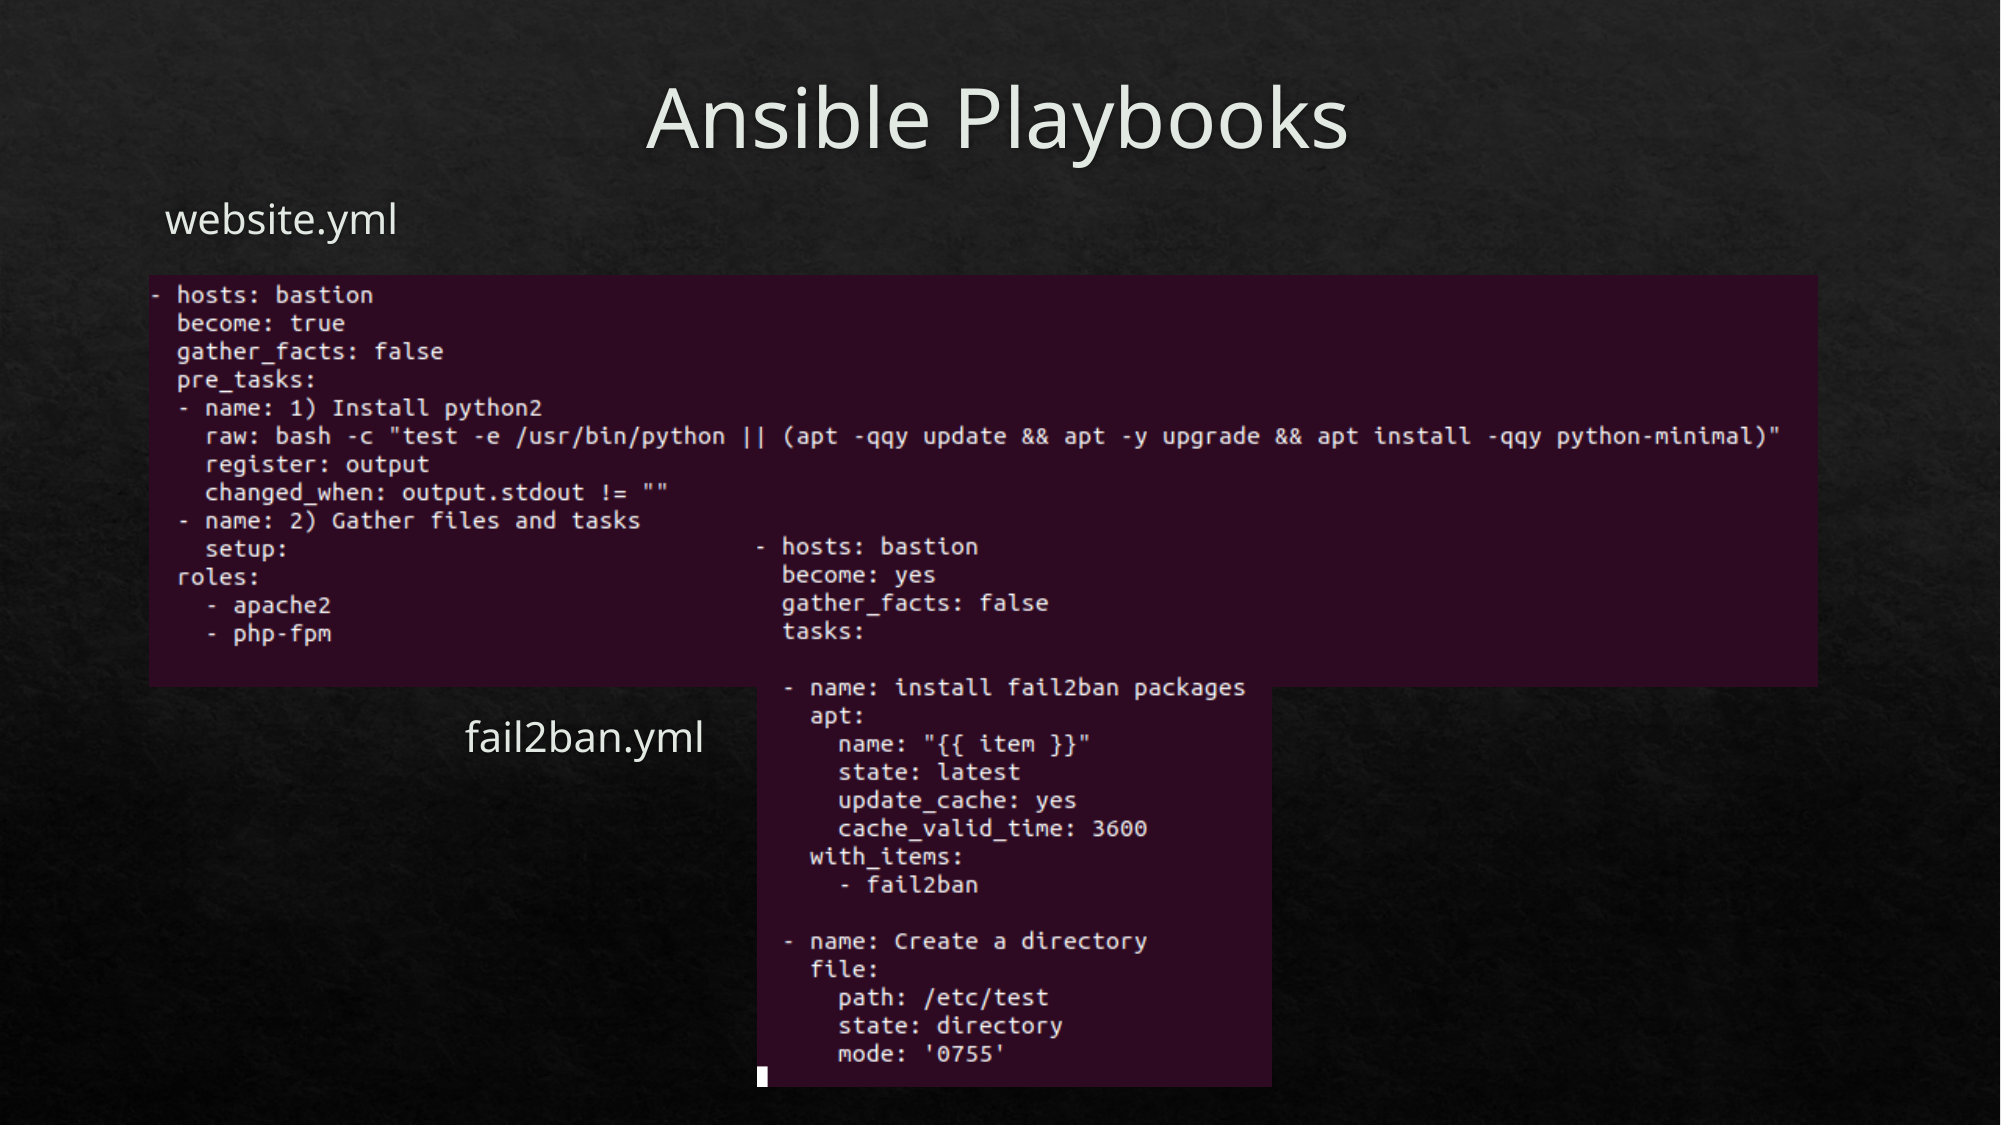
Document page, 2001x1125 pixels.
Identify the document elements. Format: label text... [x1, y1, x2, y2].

list website.yml fail2ban.yml [149, 185, 1849, 1087]
picture [0, 0, 2001, 1125]
title Ansible Playbooks [149, 12, 1849, 182]
